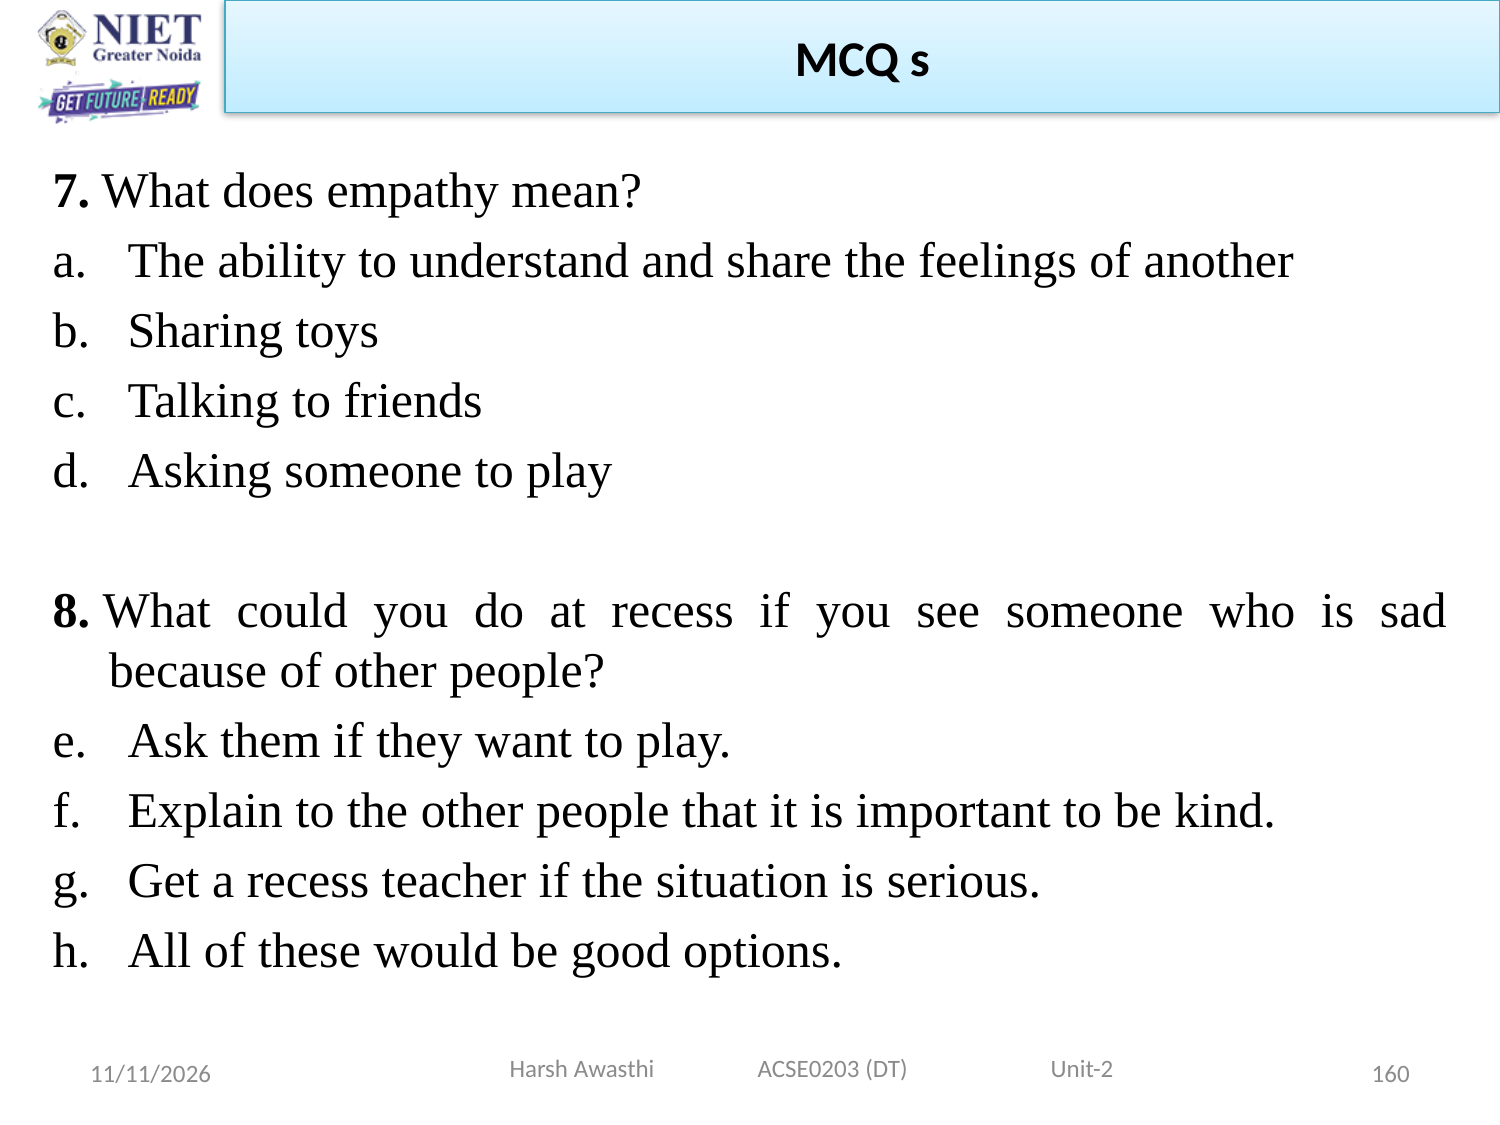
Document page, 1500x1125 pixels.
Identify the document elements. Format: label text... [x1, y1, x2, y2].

footer Harsh Awasthi ACSE0203 (DT) Unit-2 [412, 1037, 1213, 1098]
picture [0, 0, 238, 135]
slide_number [75, 1042, 425, 1103]
text_box MCQ s [238, 0, 1500, 113]
list 7. What does empathy mean? The ability to understand and share the feelings of another Sharing toys Talking to friends Asking someone to play 8. What could you do at recess if you see someone who is sad because of other people? Ask them if they want to play. Explain to the other people that it is important to be kind. Get a recess teacher if the situation is serious. All of these would be good options. [37, 149, 1463, 1038]
slide_number 160 [1074, 1042, 1425, 1103]
